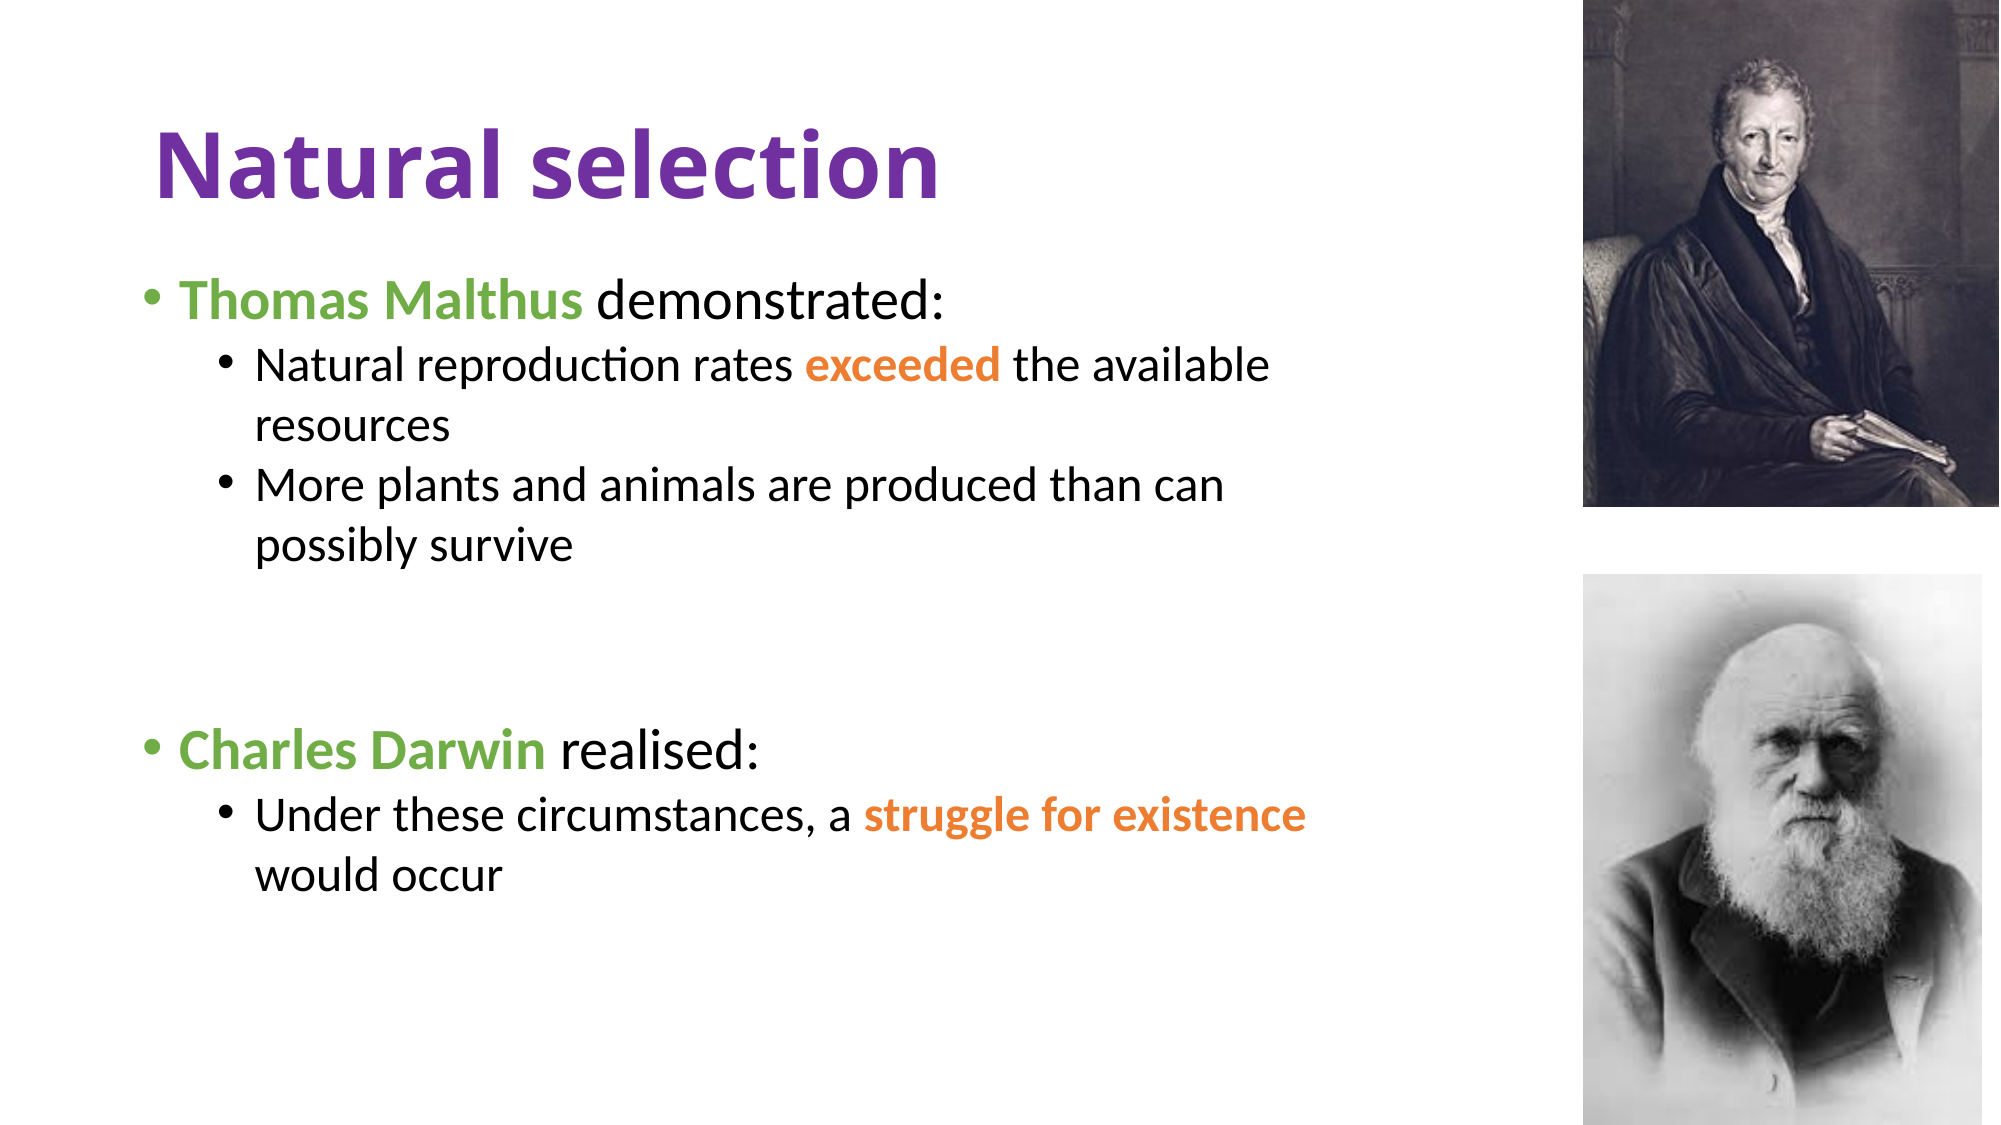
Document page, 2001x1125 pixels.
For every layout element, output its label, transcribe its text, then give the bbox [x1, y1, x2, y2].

list Thomas Malthus demonstrated: Natural reproduction rates exceeded the available resources More plants and animals are produced than can possibly survive Charles Darwin realised: Under these circumstances, a struggle for existence would occur [127, 253, 1409, 968]
picture [1583, 0, 1999, 507]
title Natural selection [137, 59, 1583, 278]
picture [1583, 574, 1982, 1125]
